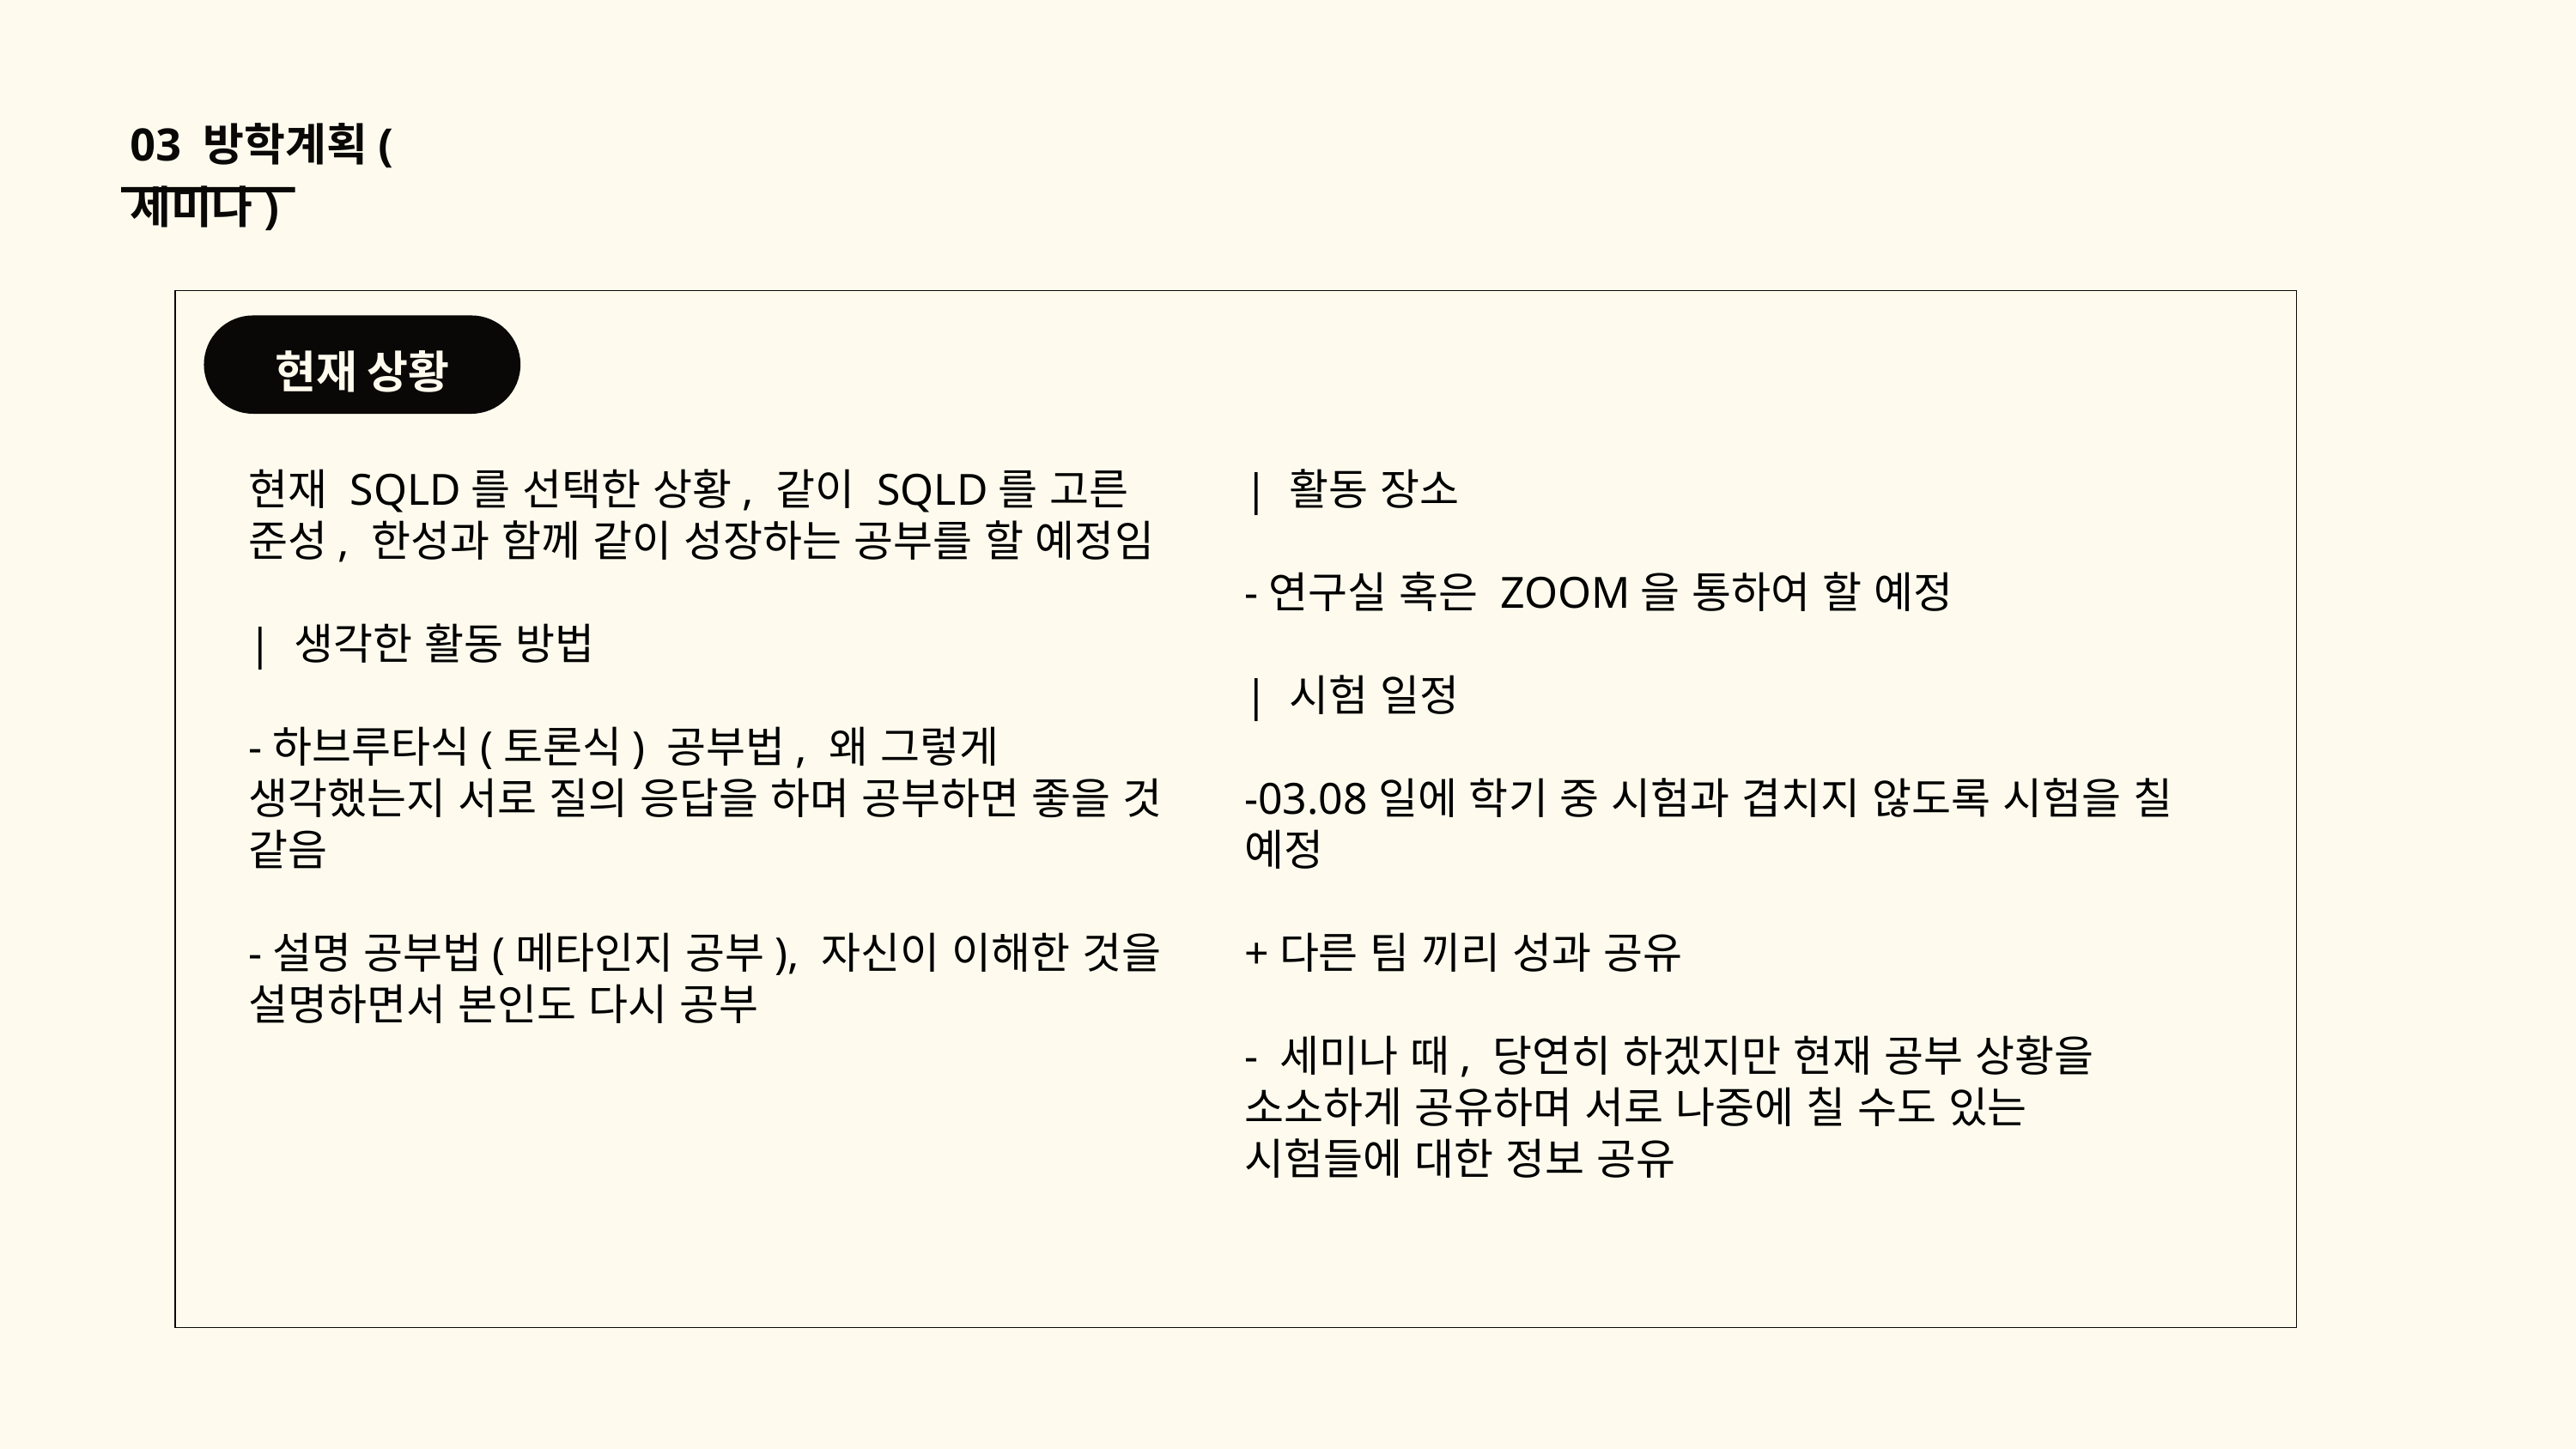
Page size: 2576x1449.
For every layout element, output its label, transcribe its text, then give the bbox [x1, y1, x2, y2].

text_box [204, 294, 521, 415]
text_box 03 방학계획(세미나) [130, 107, 521, 233]
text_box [174, 290, 2297, 1328]
